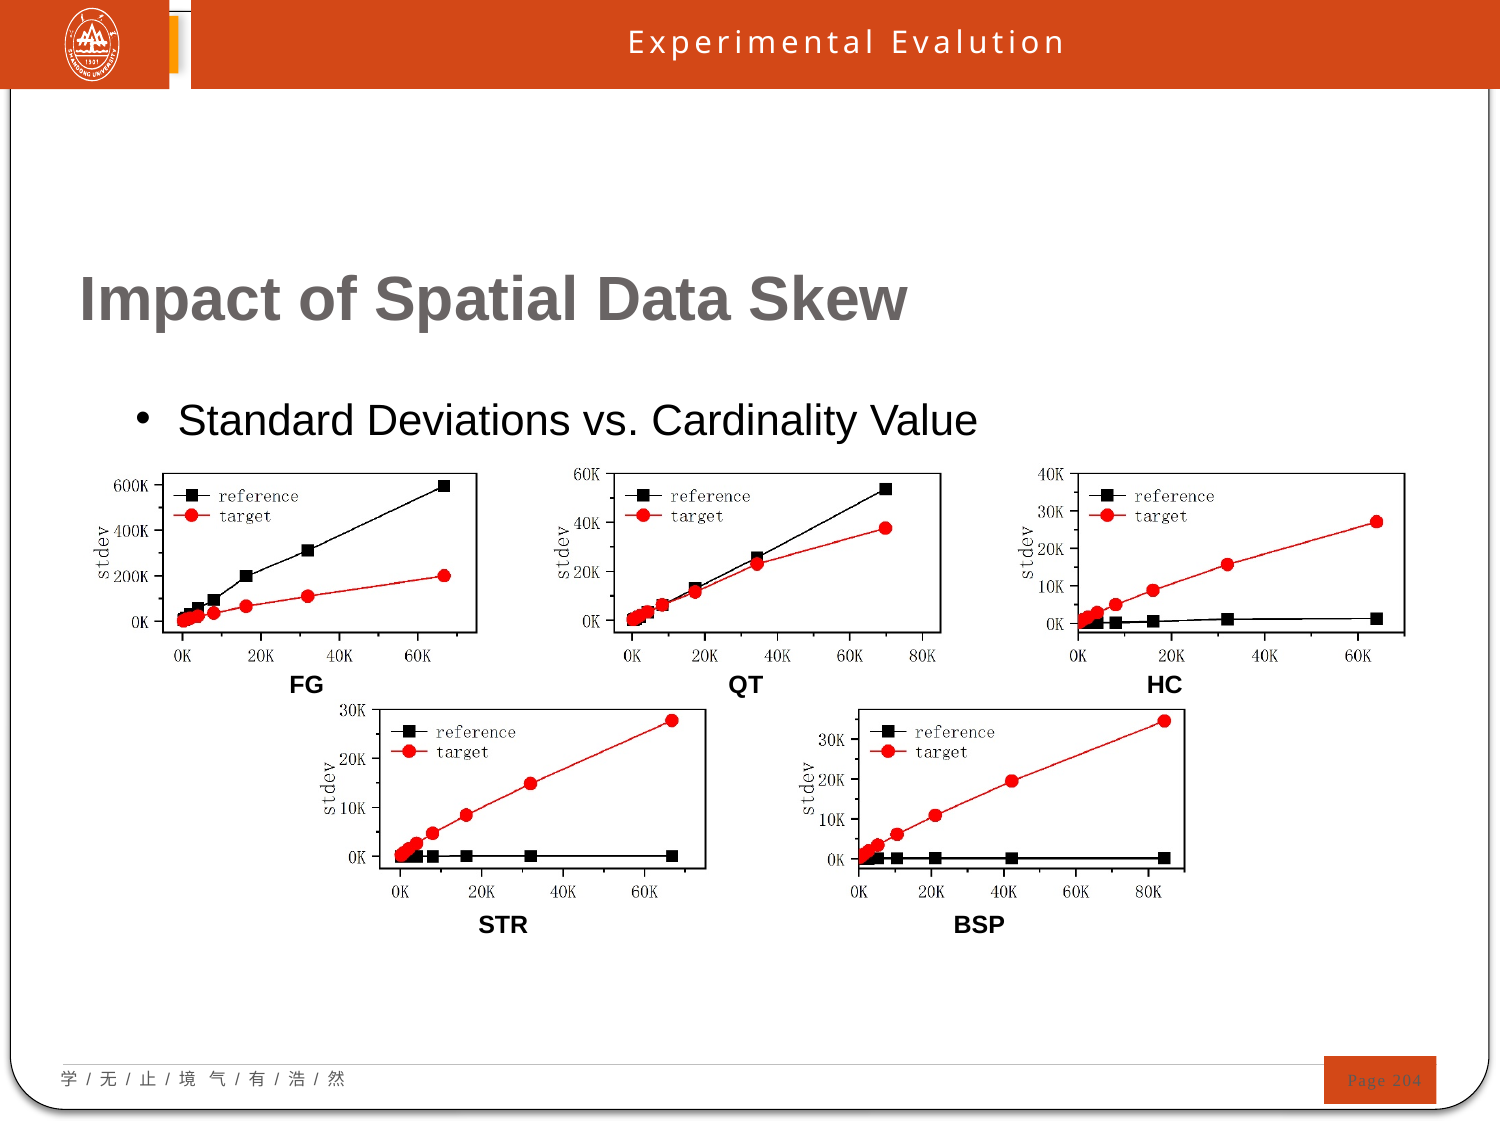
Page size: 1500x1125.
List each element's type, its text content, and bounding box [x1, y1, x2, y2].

picture [546, 463, 944, 662]
list Experimental Evalution [190, 14, 1500, 68]
slide_number Page 204 [1324, 1056, 1437, 1104]
picture [790, 698, 1189, 898]
title Impact of Spatial Data Skew [64, 129, 1359, 348]
picture [311, 698, 710, 898]
picture [82, 463, 481, 662]
picture [1010, 463, 1408, 662]
text_box Standard Deviations vs. Cardinality Value FG QT HC STR BSP [120, 271, 1397, 999]
